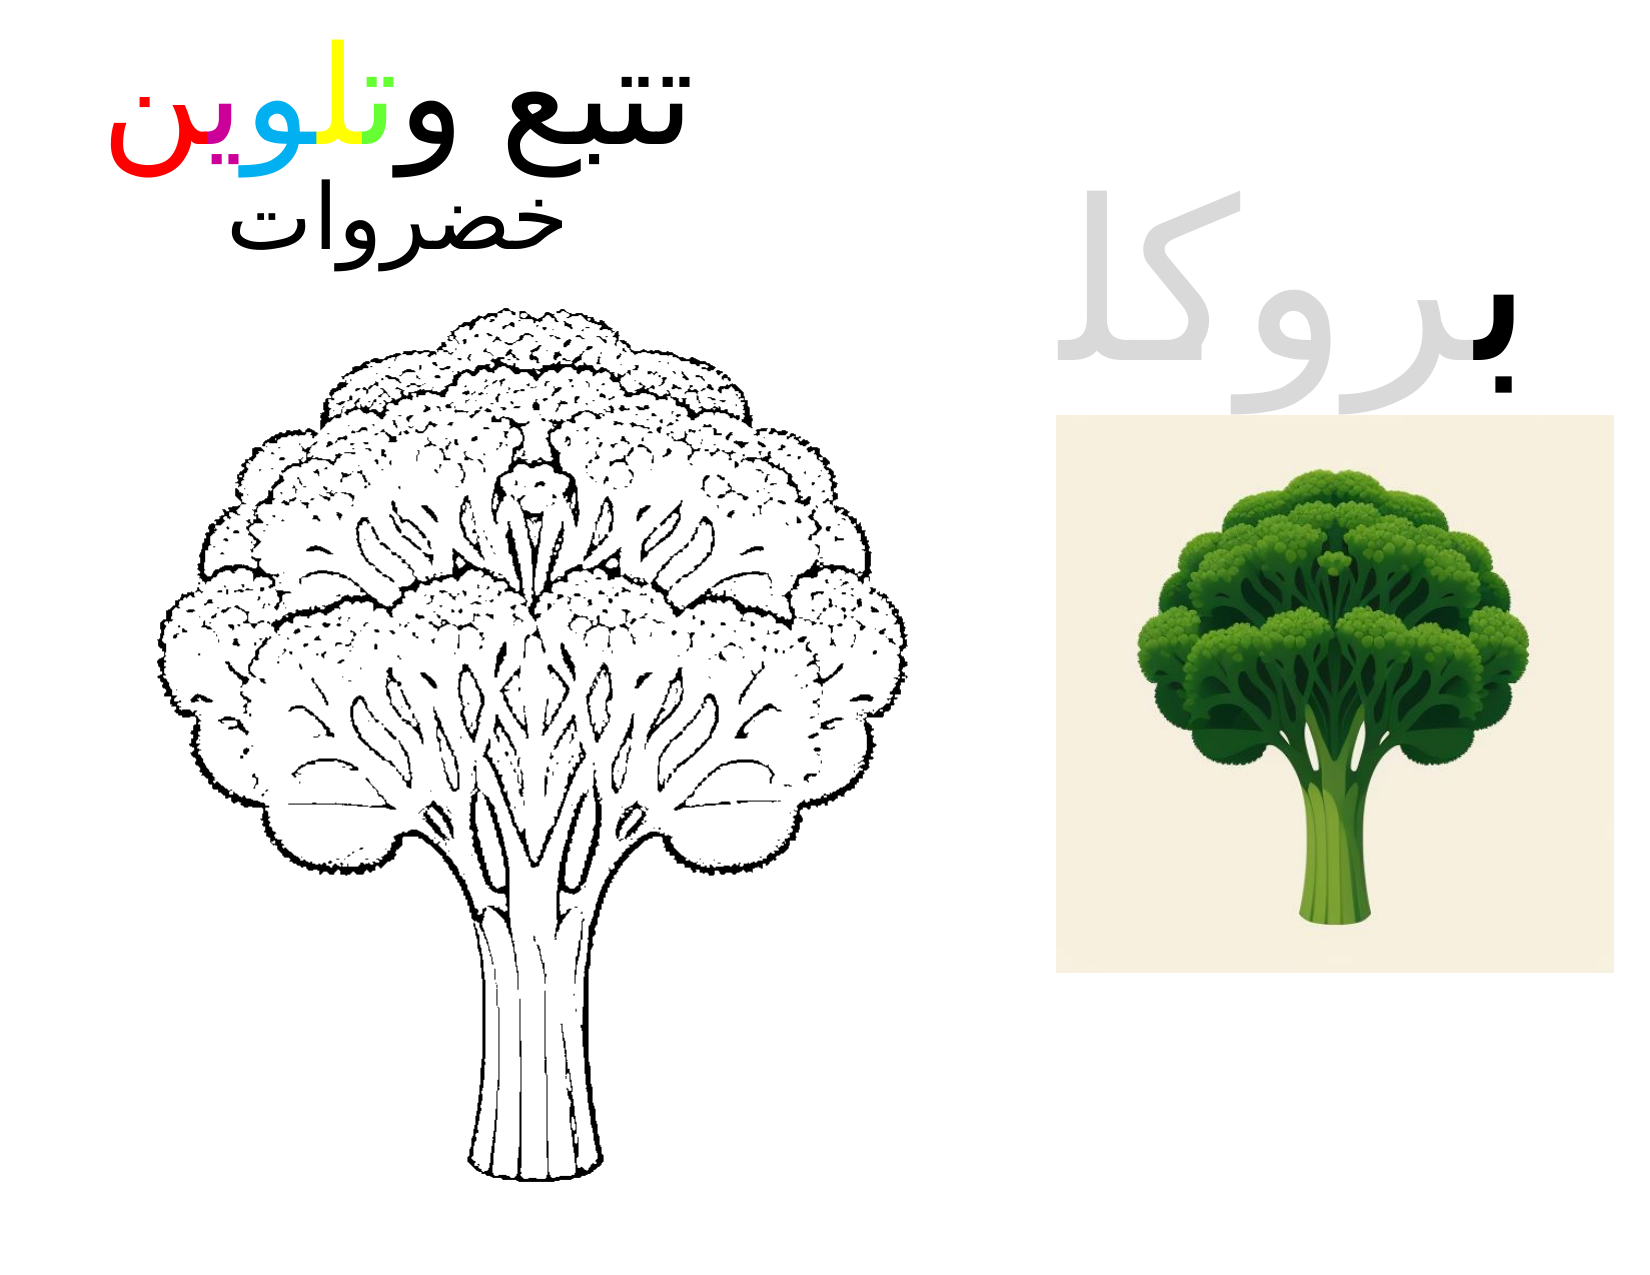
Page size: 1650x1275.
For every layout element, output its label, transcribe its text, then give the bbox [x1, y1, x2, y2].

text_box تتبع وتلوين [0, 0, 812, 180]
text_box خضروات [14, 150, 783, 203]
text_box بروكلي [958, 130, 1636, 681]
picture [0, 203, 1614, 1275]
